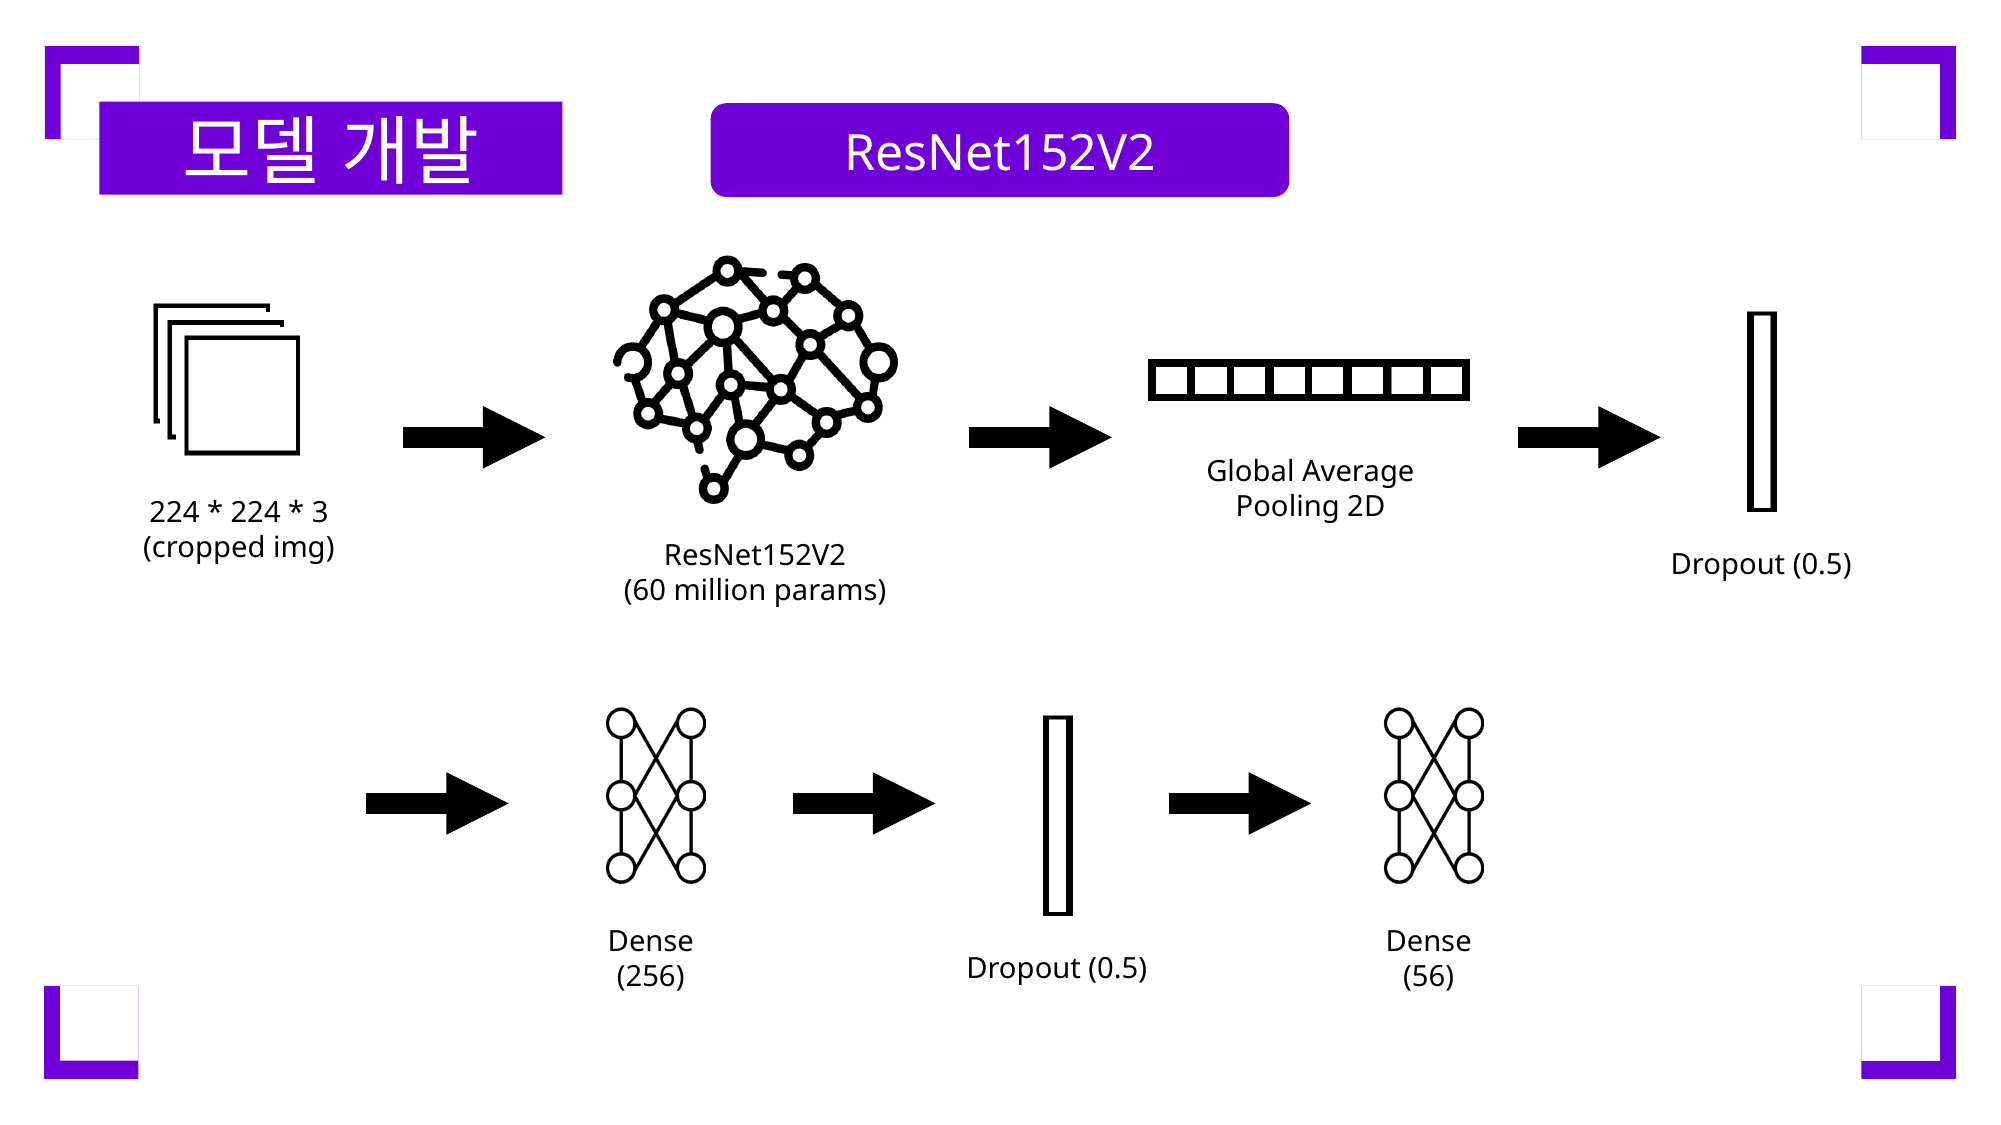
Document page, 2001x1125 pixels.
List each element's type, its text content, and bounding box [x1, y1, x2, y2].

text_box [1860, 985, 1957, 1080]
text_box ResNet152V2 [708, 101, 1291, 199]
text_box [44, 45, 140, 140]
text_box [1860, 45, 1957, 140]
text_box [43, 985, 140, 1080]
text_box 모델 개발 [98, 100, 564, 196]
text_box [96, 231, 1904, 1002]
